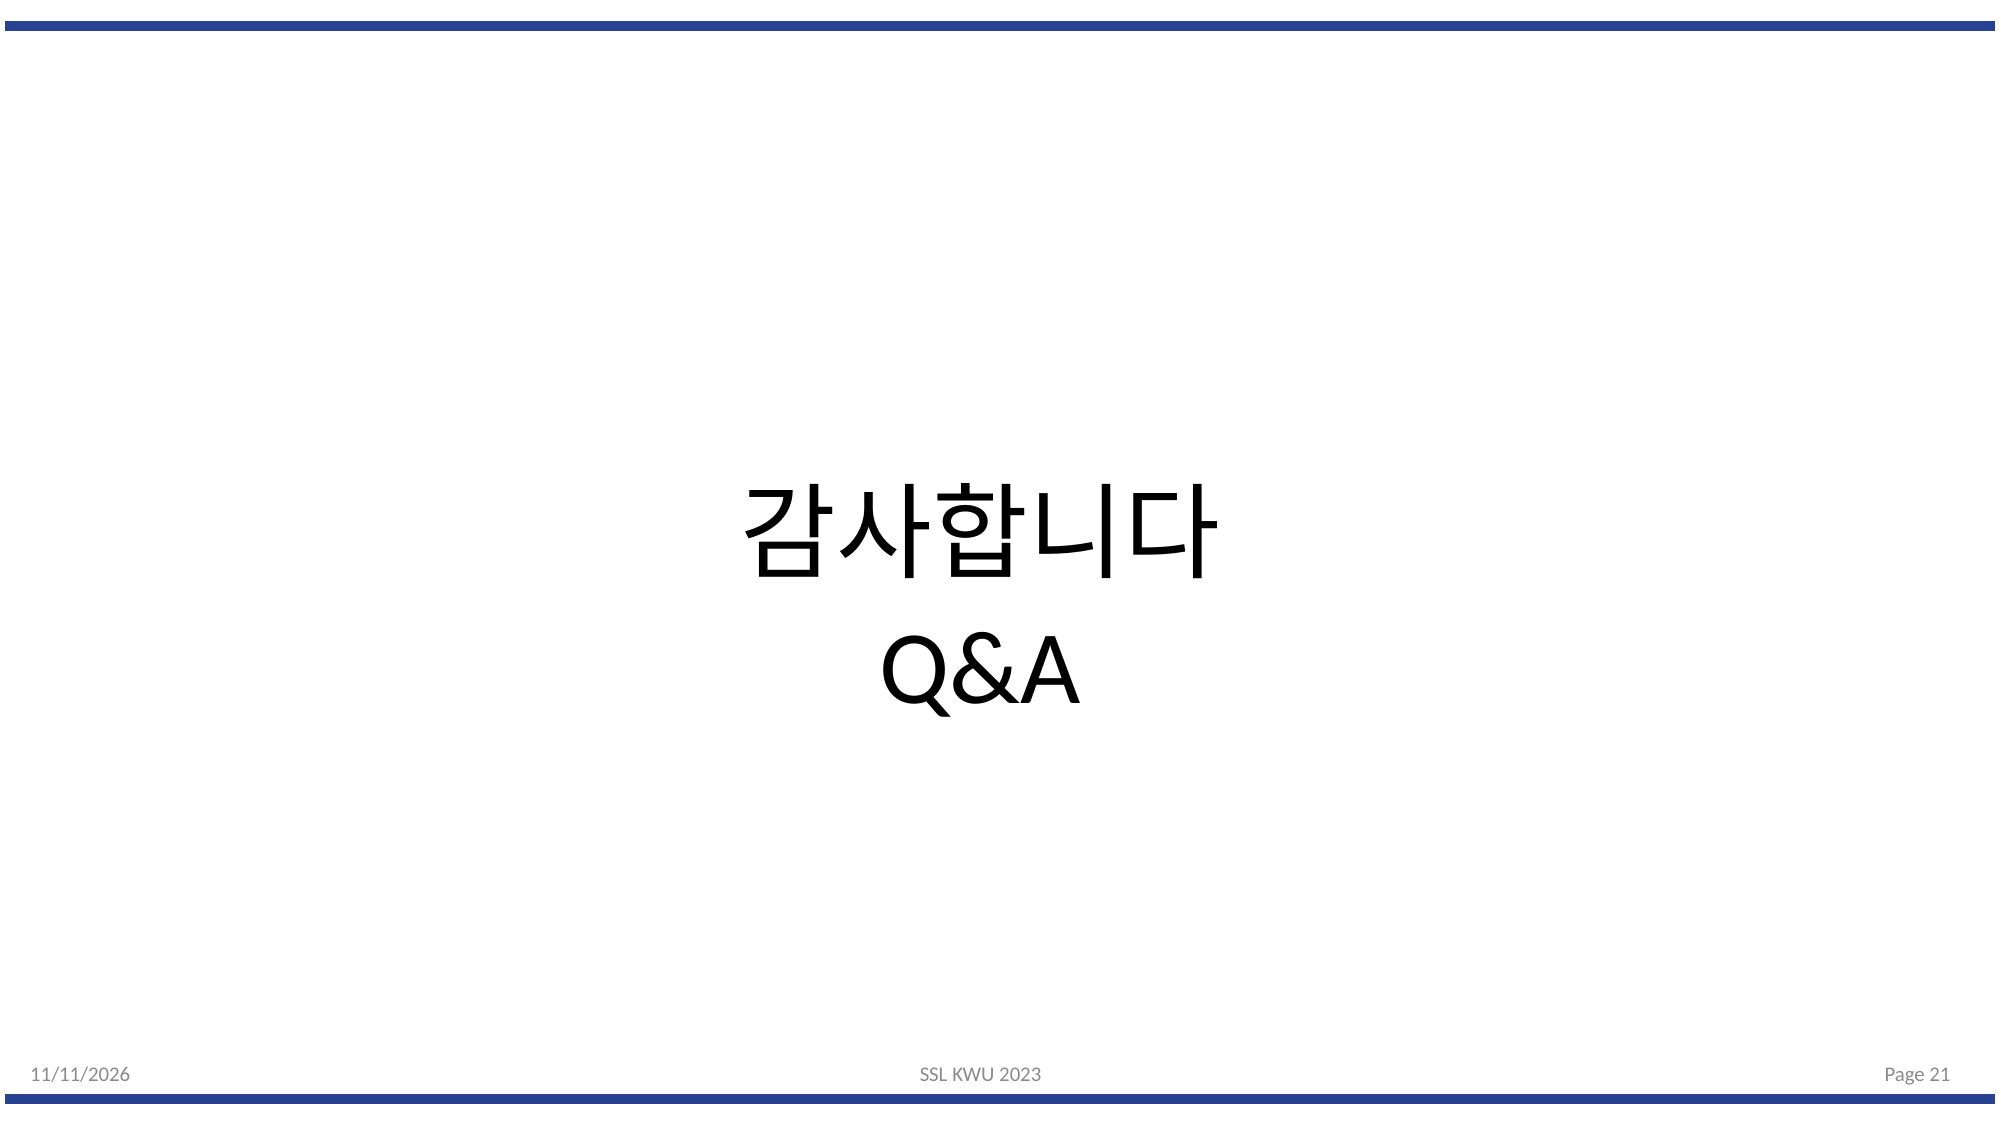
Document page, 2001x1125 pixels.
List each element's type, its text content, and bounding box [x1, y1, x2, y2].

footer SSL KWU 2023 [643, 1042, 1318, 1103]
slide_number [15, 1042, 466, 1103]
slide_number Page 20 [1515, 1042, 1966, 1103]
list 감사합니다 Q&A [42, 207, 1919, 999]
